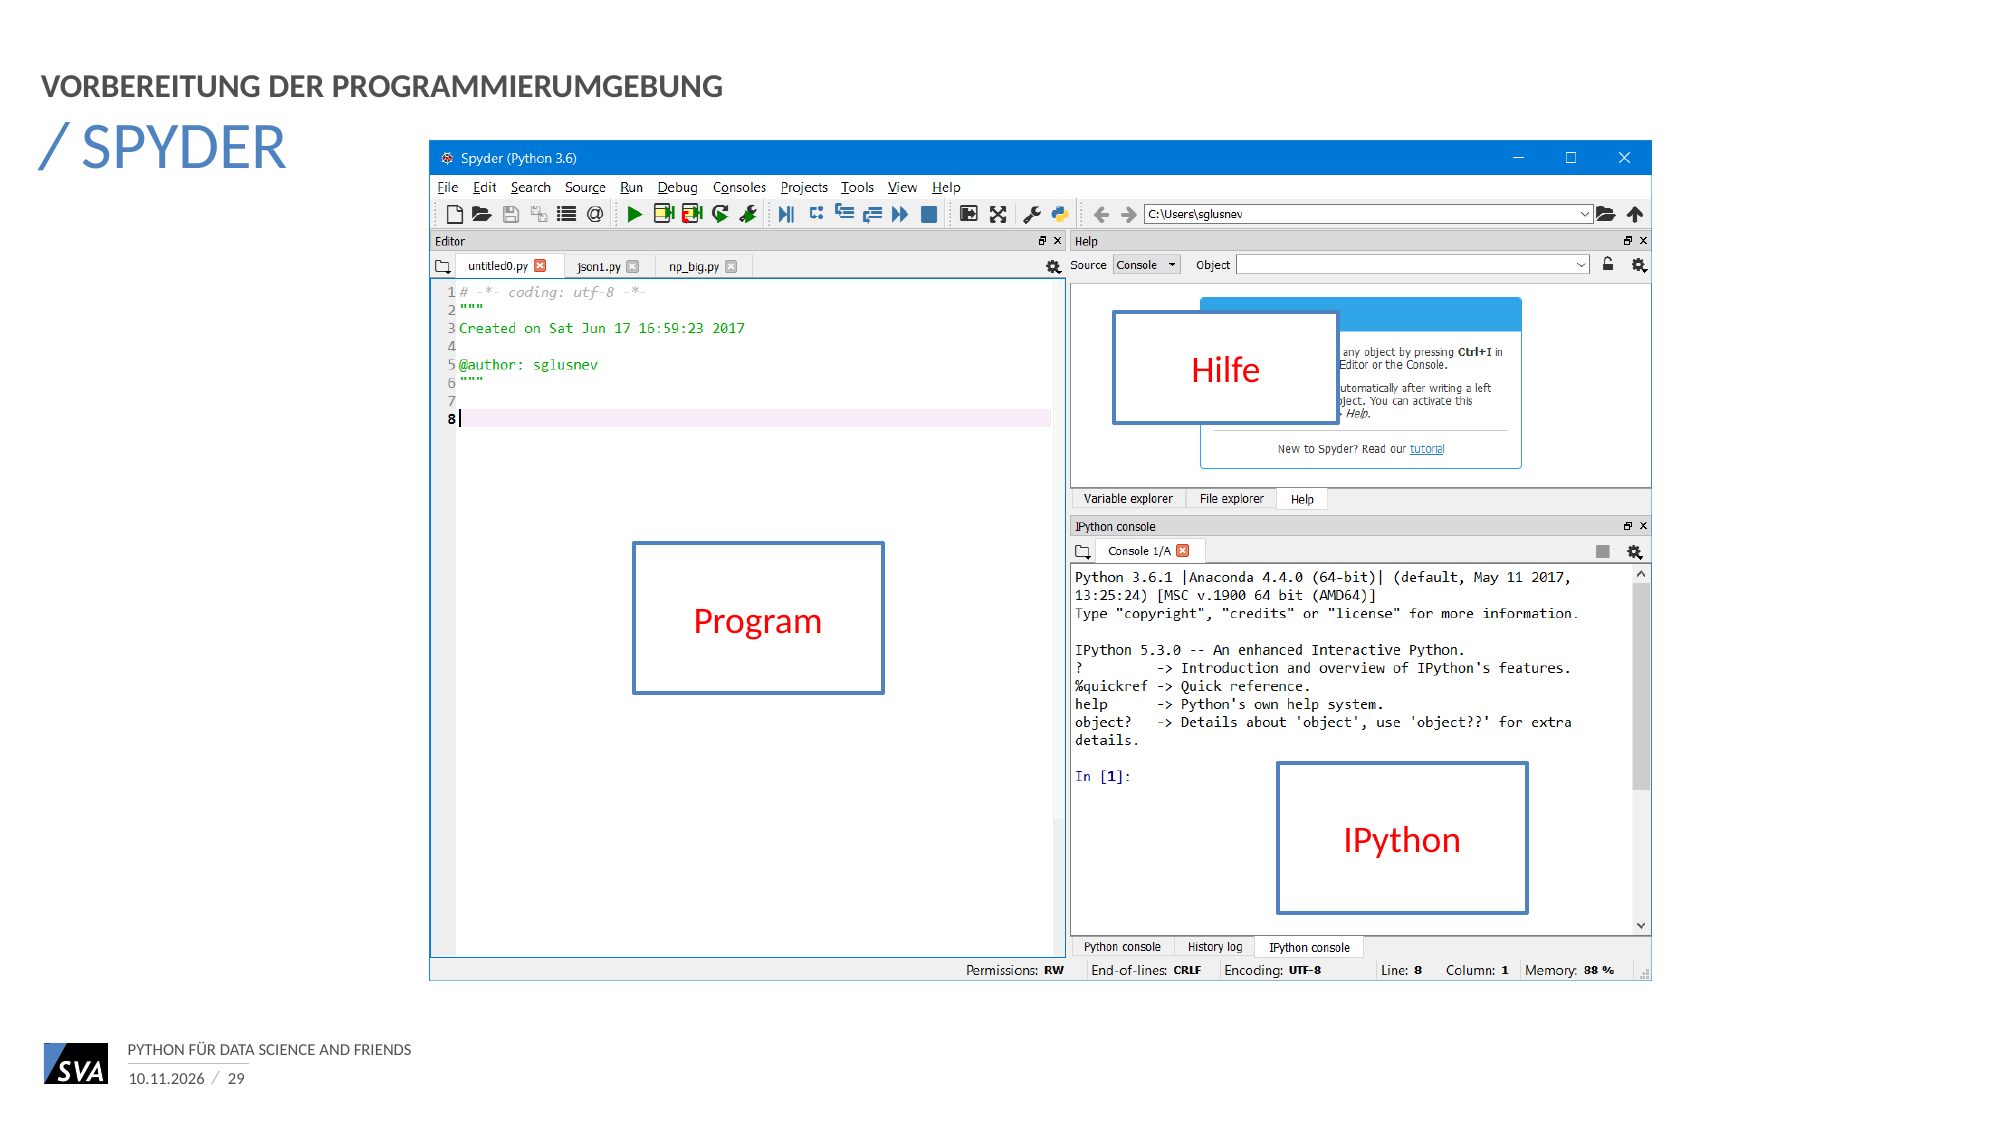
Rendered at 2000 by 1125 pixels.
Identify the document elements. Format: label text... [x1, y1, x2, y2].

picture [428, 139, 1653, 982]
footer Python für Data Science and Friends [127, 1041, 1297, 1059]
slide_number 29 [227, 1068, 261, 1087]
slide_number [128, 1068, 207, 1087]
subtitle Vorbereitung der Programmierumgebung [40, 63, 1652, 105]
title Spyder [37, 107, 1957, 250]
